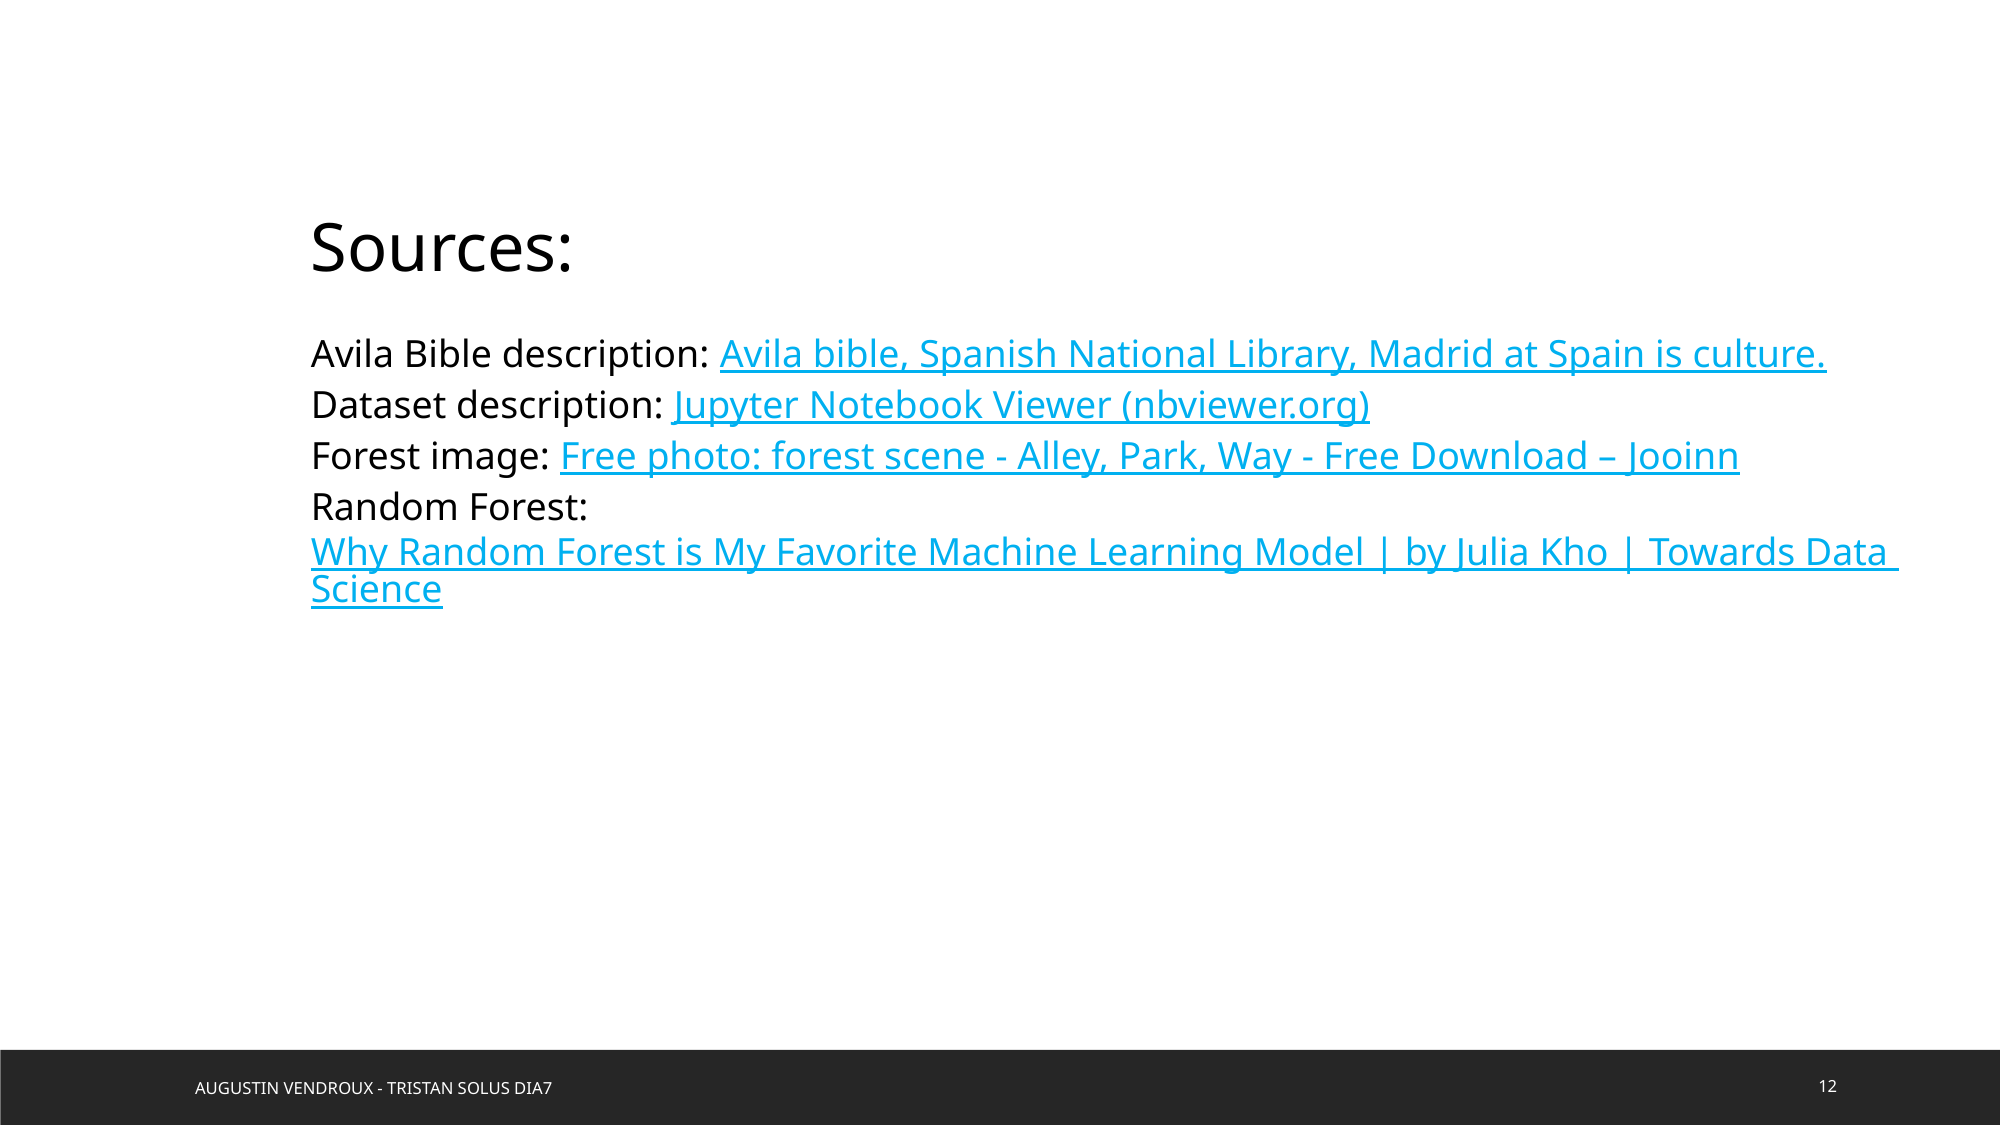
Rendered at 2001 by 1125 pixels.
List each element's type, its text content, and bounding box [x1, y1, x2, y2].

footer Augustin Vendroux - Tristan Solus DIA7 [180, 1057, 1299, 1118]
slide_number 12 [1803, 1057, 1932, 1118]
text_box Sources: Avila Bible description: Avila bible, Spanish National Library, Madrid at Spain is culture. Dataset description: Jupyter Notebook Viewer (nbviewer.org) Forest image: Free photo: forest scene - Alley, Park, Way - Free Download – Jooinn Random Forest: Why Random Forest is My Favorite Machine Learning Model | by Julia Kho | Towards Data Science [296, 197, 1933, 677]
